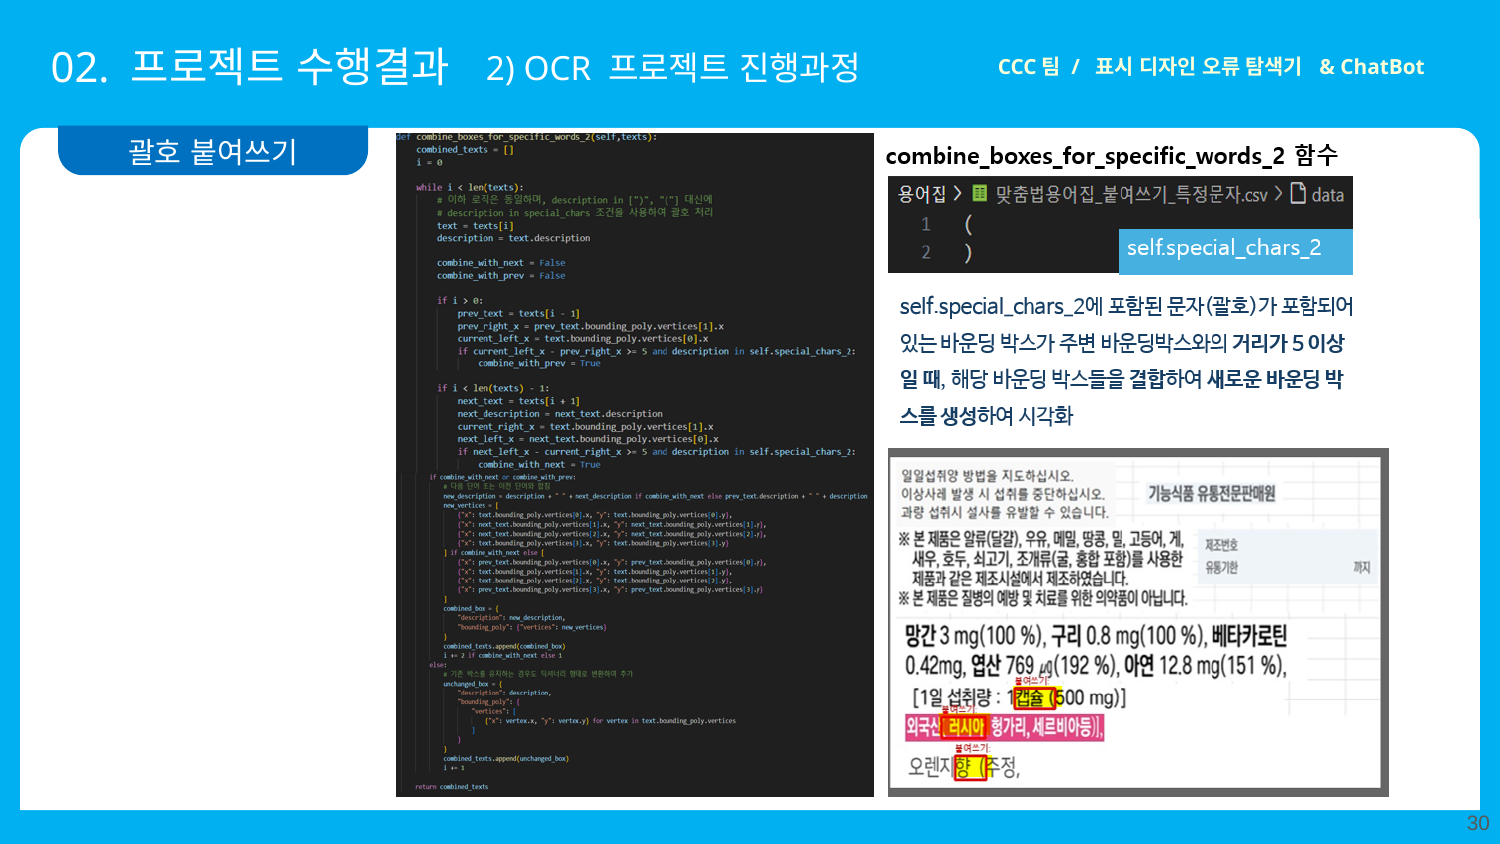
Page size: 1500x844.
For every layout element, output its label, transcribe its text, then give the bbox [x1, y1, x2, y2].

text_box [57, 125, 369, 179]
text_box CCC팀 / 표시 디자인 오류 탐색기 & ChatBot [983, 46, 1456, 87]
text_box 02. 프로젝트 수행결과 [35, 33, 466, 99]
text_box 2) OCR 프로젝트 진행과정 [471, 39, 877, 94]
picture [393, 133, 1396, 807]
